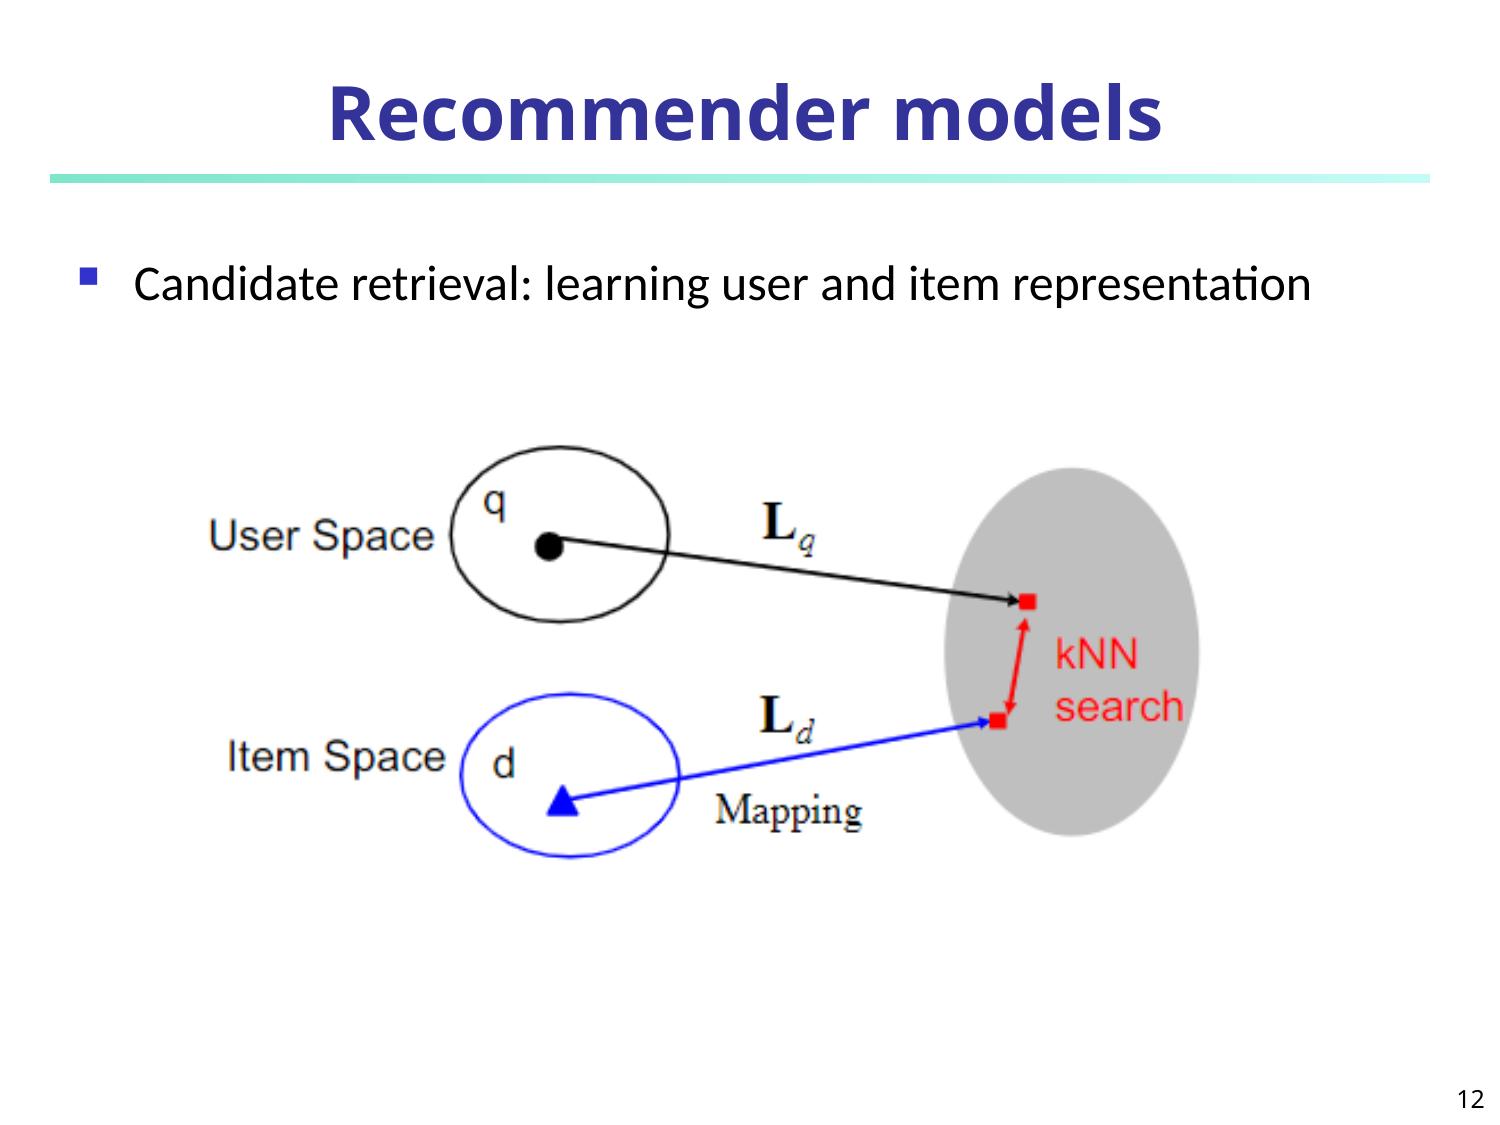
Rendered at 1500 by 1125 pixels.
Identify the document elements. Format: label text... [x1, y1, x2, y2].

list Candidate retrieval: learning user and item representation [62, 224, 1488, 1038]
title Recommender models [24, 37, 1466, 163]
picture [162, 412, 1238, 875]
slide_number 12 [1187, 1062, 1500, 1125]
